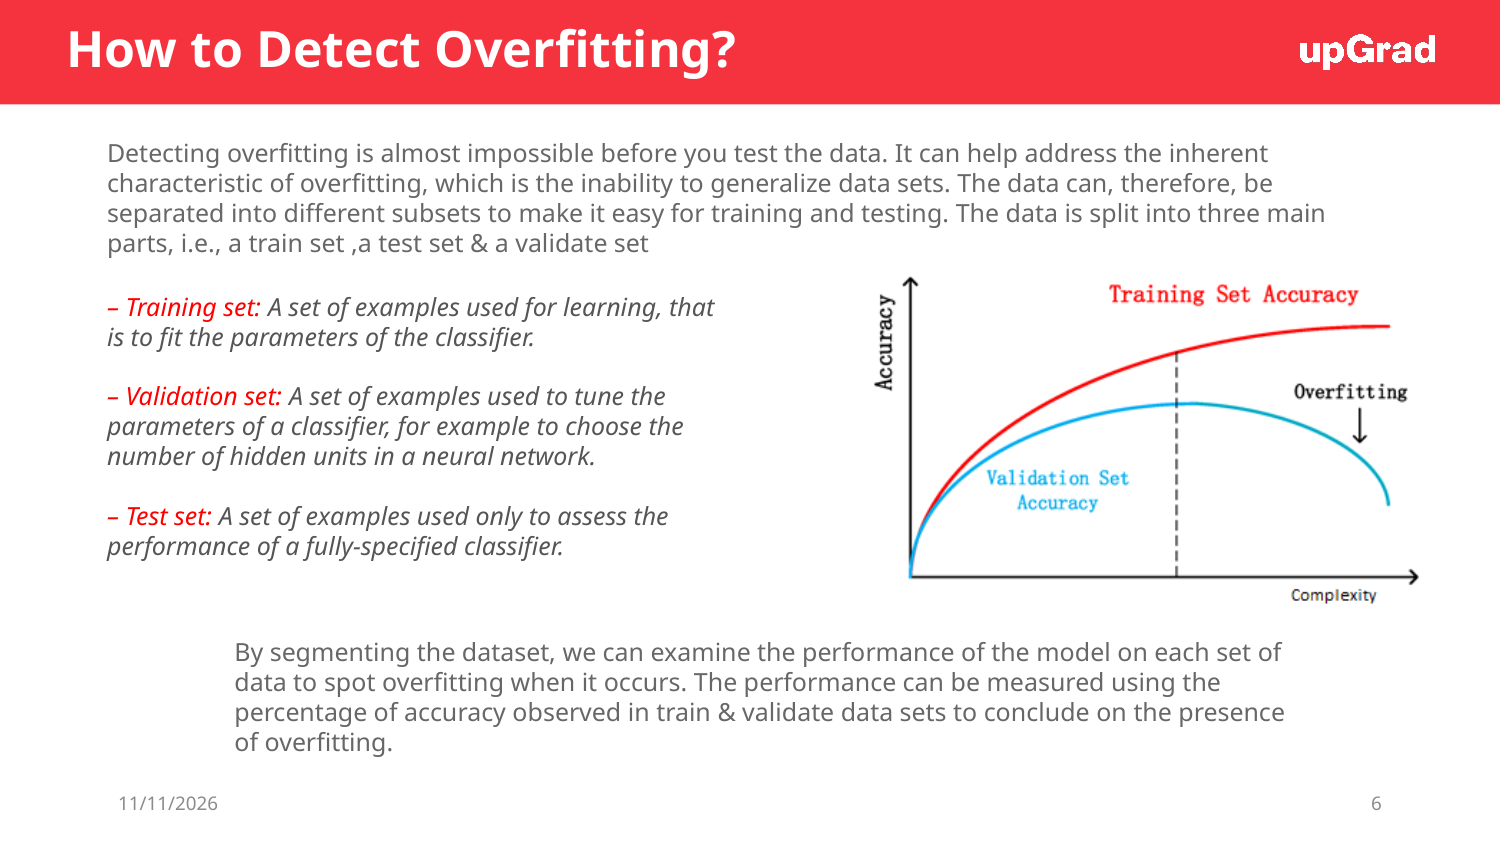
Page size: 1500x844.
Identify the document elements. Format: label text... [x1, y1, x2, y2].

slide_number 6 [1059, 782, 1397, 827]
picture [1300, 34, 1435, 70]
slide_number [103, 782, 441, 827]
text_box Detecting overfitting is almost impossible before you test the data. It can help address the inherent characteristic of overfitting, which is the inability to generalize data sets. The data can, therefore, be separated into different subsets to make it easy for training and testing. The data is split into three main parts, i.e., a train set ,a test set & a validate set [92, 129, 1411, 265]
title How to Detect Overfitting? [51, 20, 883, 83]
picture [865, 269, 1429, 621]
text_box By segmenting the dataset, we can examine the performance of the model on each set of data to spot overfitting when it occurs. The performance can be measured using the percentage of accuracy observed in train & validate data sets to conclude on the presence of overfitting. [219, 628, 1318, 764]
text_box – Training set: A set of examples used for learning, that is to fit the parameters of the classifier. – Validation set: A set of examples used to tune the parameters of a classifier, for example to choose the number of hidden units in a neural network. – Test set: A set of examples used only to assess the performance of a fully-specified classifier. [92, 283, 737, 568]
